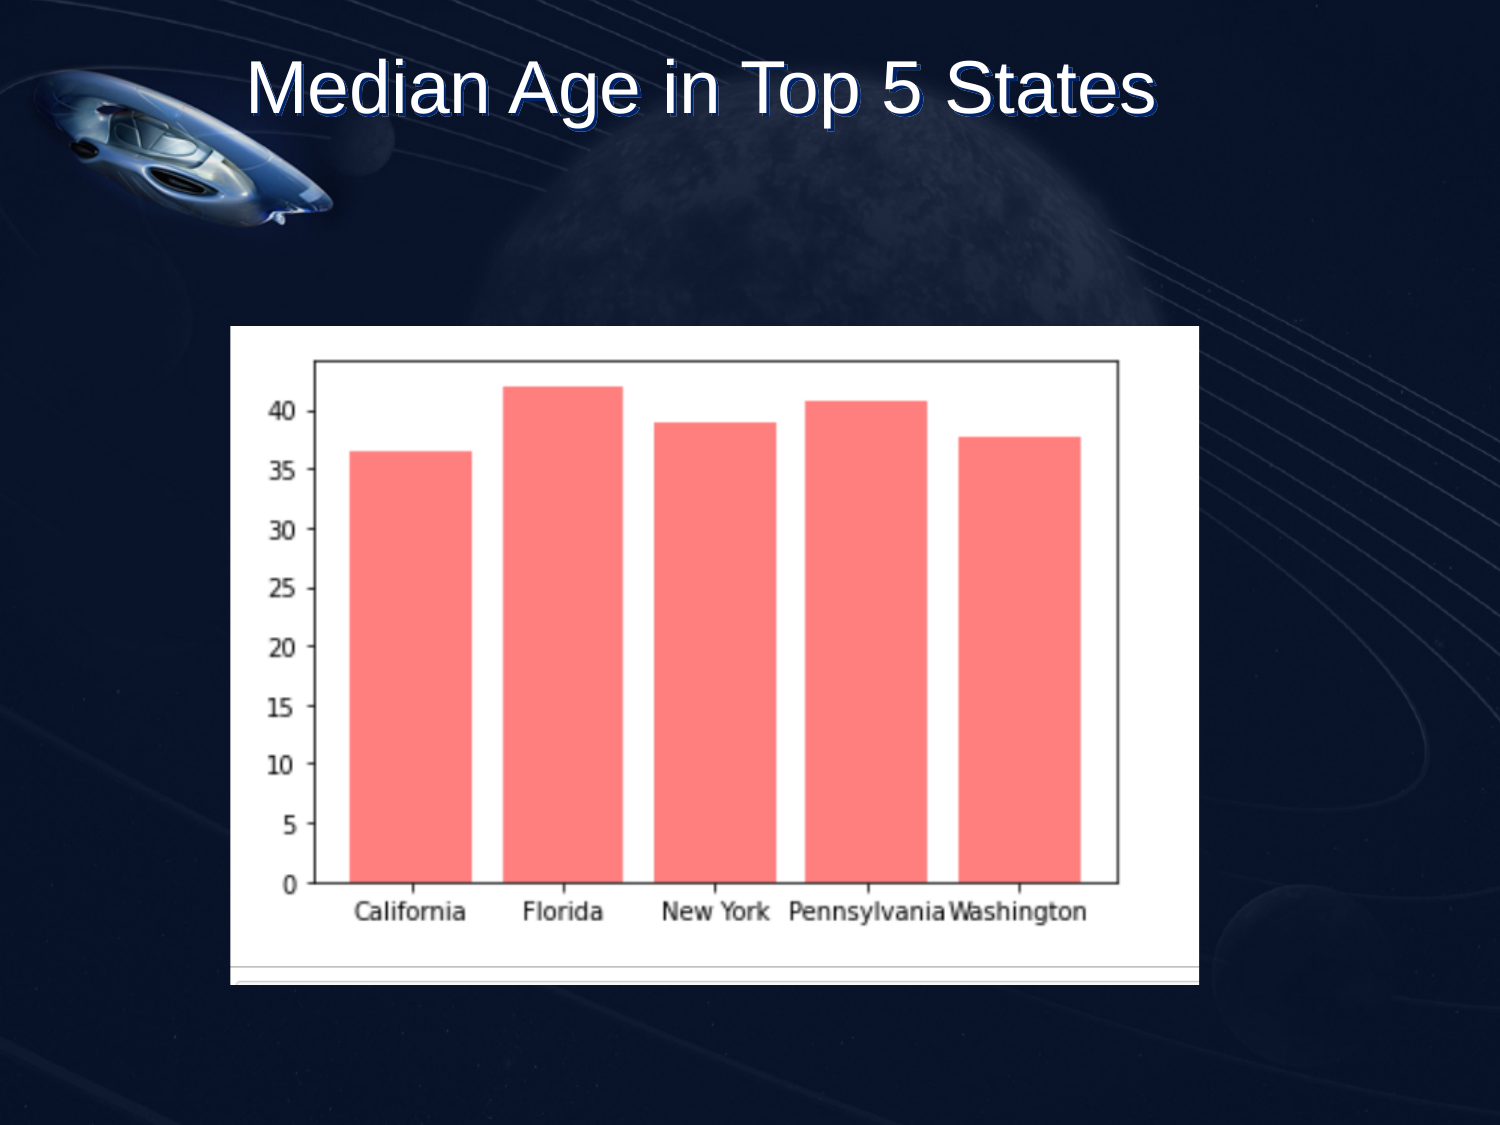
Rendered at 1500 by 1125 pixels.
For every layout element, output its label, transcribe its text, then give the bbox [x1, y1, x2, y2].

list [230, 326, 1200, 986]
title Median Age in Top 5 States [230, 41, 1436, 126]
picture [0, 0, 1500, 1125]
